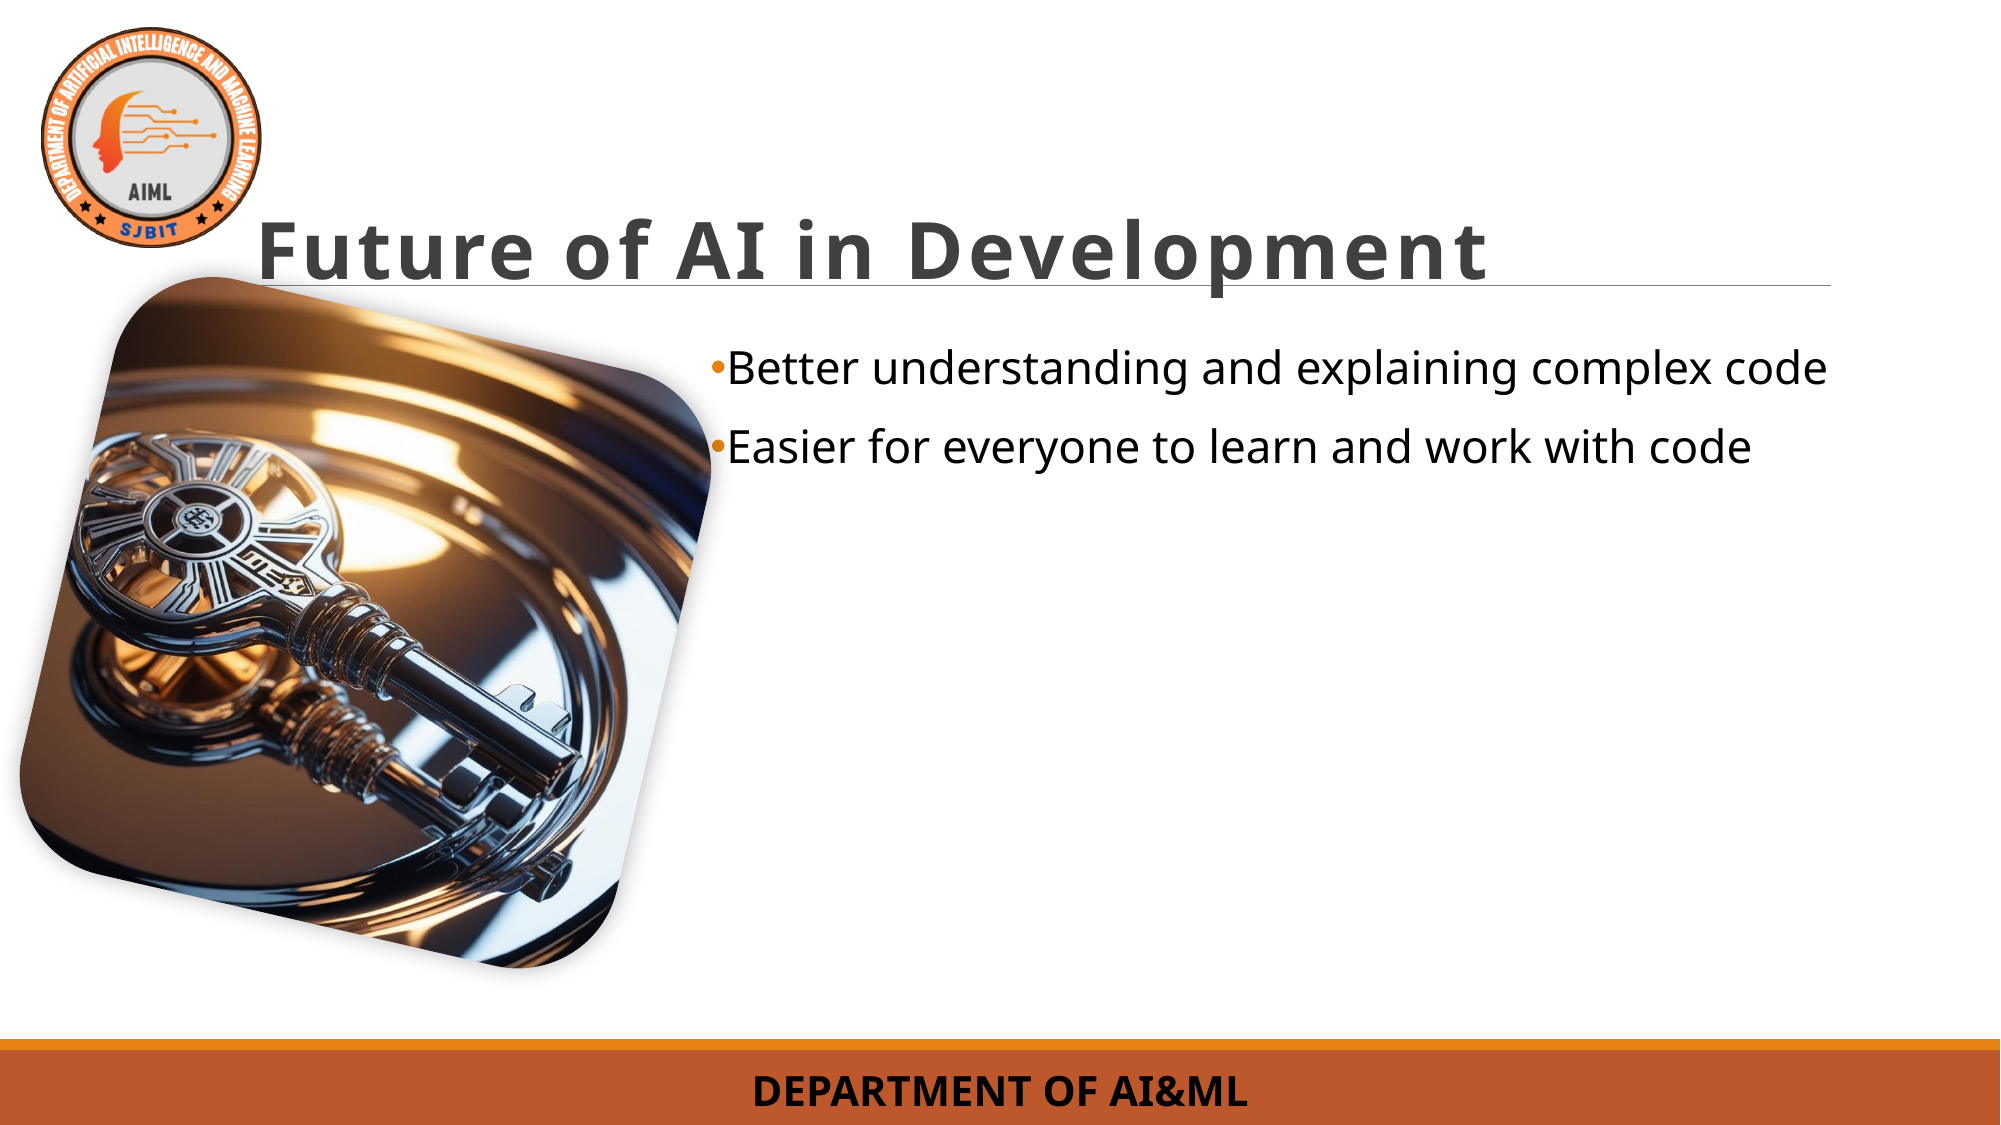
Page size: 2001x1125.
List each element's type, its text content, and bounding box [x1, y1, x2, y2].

title Future of AI in Development [97, 91, 1647, 304]
list Better understanding and explaining complex code Easier for everyone to learn and work with code [710, 337, 1888, 1021]
footer DEPARTMENT OF AI&ML [604, 1059, 1396, 1120]
picture [40, 26, 264, 248]
picture [19, 277, 712, 969]
